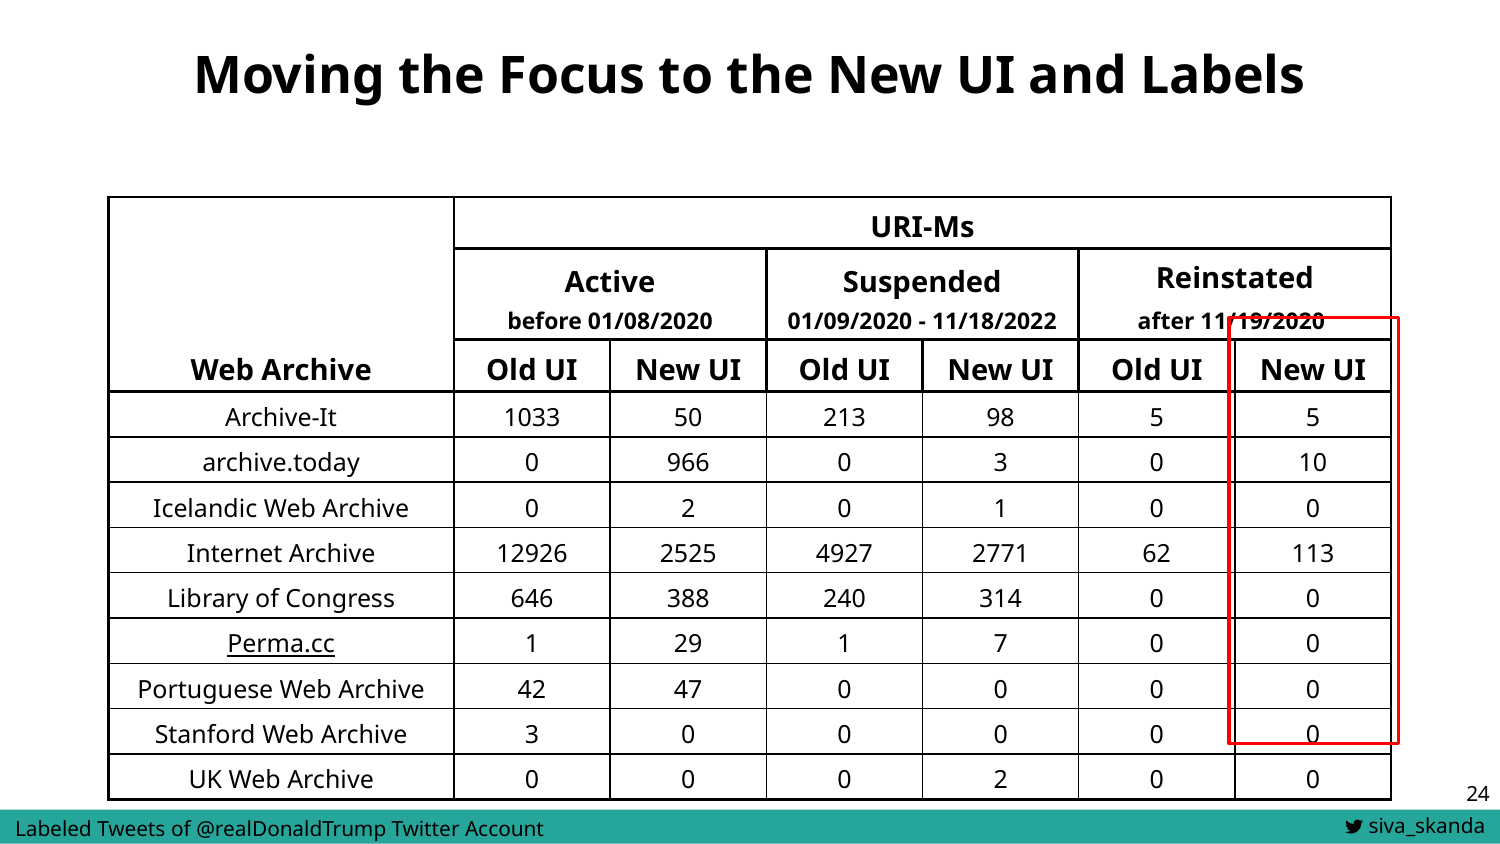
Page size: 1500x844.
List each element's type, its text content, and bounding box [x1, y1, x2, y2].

table_cell 0 [1236, 755, 1390, 798]
table_cell 2525 [611, 528, 766, 572]
table_cell 388 [611, 573, 766, 617]
table_cell 3 [923, 438, 1078, 481]
table_header URI-Ms [455, 198, 1390, 247]
title Moving the Focus to the New UI and Labels [0, 23, 1500, 124]
table_cell Old UI [1080, 341, 1228, 390]
table_cell 1033 [455, 393, 609, 436]
table_cell 0 [1079, 573, 1228, 617]
table_cell 966 [611, 438, 766, 481]
table_cell 0 [611, 709, 766, 753]
table_cell 42 [455, 664, 609, 708]
table_cell 5 [1079, 393, 1228, 436]
table_cell 0 [1079, 438, 1228, 481]
table_cell Reinstated after 11/19/2020 [1080, 250, 1390, 338]
table_cell Perma.cc [110, 619, 453, 663]
table_cell 0 [1079, 619, 1228, 663]
table_cell 0 [1079, 483, 1228, 527]
table_cell New UI [611, 341, 765, 390]
table_cell 646 [455, 573, 609, 617]
table_cell 1 [923, 483, 1078, 527]
table_cell 0 [455, 755, 609, 798]
table_cell 12926 [455, 528, 609, 572]
table_cell 1 [455, 619, 609, 663]
table_cell 213 [767, 393, 922, 436]
table_cell 0 [1079, 664, 1228, 708]
table_cell archive.today [110, 438, 453, 481]
table_cell Archive-It [110, 393, 453, 436]
table_cell 3 [455, 709, 609, 753]
table_cell 0 [767, 709, 922, 753]
table_cell 0 [455, 438, 609, 481]
table_cell Icelandic Web Archive [110, 483, 453, 527]
picture [1345, 818, 1363, 835]
table_cell New UI [924, 341, 1077, 390]
table_cell 47 [611, 664, 766, 708]
table_cell 62 [1079, 528, 1228, 572]
table_cell Old UI [455, 341, 609, 390]
table_cell 0 [767, 755, 922, 798]
table_cell 2 [923, 755, 1078, 798]
table_cell 0 [611, 755, 766, 798]
table_cell Internet Archive [110, 528, 453, 572]
table_cell 0 [767, 438, 922, 481]
table_cell 0 [923, 664, 1078, 708]
table_cell 240 [767, 573, 922, 617]
table_cell 0 [1079, 709, 1234, 753]
table_cell Portuguese Web Archive [110, 664, 453, 708]
table_cell Library of Congress [110, 573, 453, 617]
table_cell 0 [455, 483, 609, 527]
table_cell 1 [767, 619, 922, 663]
table_cell 0 [923, 709, 1078, 753]
table_cell 4927 [767, 528, 922, 572]
table_cell 0 [767, 664, 922, 708]
table_cell 50 [611, 393, 766, 436]
text_box [1228, 317, 1399, 744]
table_cell 0 [767, 483, 922, 527]
table_cell 2 [611, 483, 766, 527]
table_cell Stanford Web Archive [110, 709, 453, 753]
table_cell 0 [1236, 744, 1390, 753]
table_cell 98 [923, 393, 1078, 436]
table_cell 2771 [923, 528, 1078, 572]
table_cell Active before 01/08/2020 [455, 250, 765, 338]
table_cell 29 [611, 619, 766, 663]
table_cell 0 [1079, 755, 1234, 798]
table_cell Old UI [768, 341, 921, 390]
table_cell Suspended 01/09/2020 - 11/18/2022 [768, 250, 1077, 338]
table_cell UK Web Archive [110, 755, 453, 798]
table_cell 314 [923, 573, 1078, 617]
slide_number ‹#› [1414, 761, 1500, 826]
table_header Web Archive [110, 198, 453, 390]
table_cell 7 [923, 619, 1078, 663]
